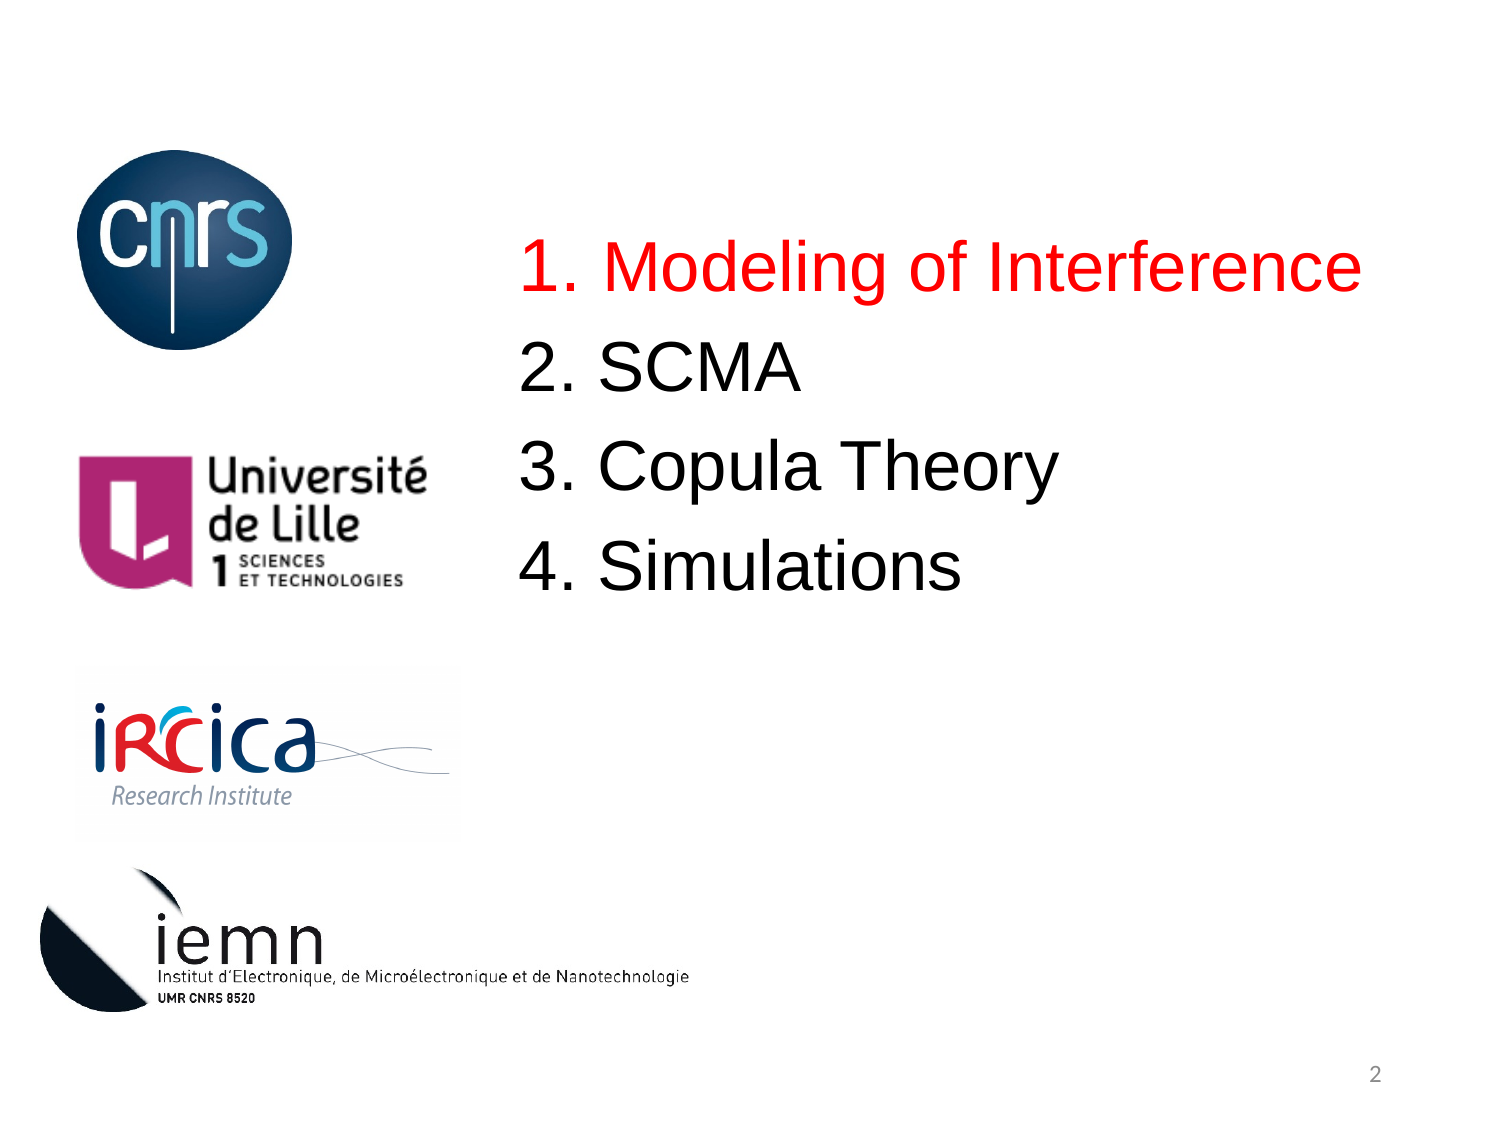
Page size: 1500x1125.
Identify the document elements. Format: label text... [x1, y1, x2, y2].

picture [38, 864, 691, 1012]
picture [77, 150, 292, 350]
text_box Modeling of Interference SCMA Copula Theory Simulations [505, 210, 1500, 611]
slide_number 2 [1059, 1042, 1397, 1103]
picture [27, 404, 468, 635]
